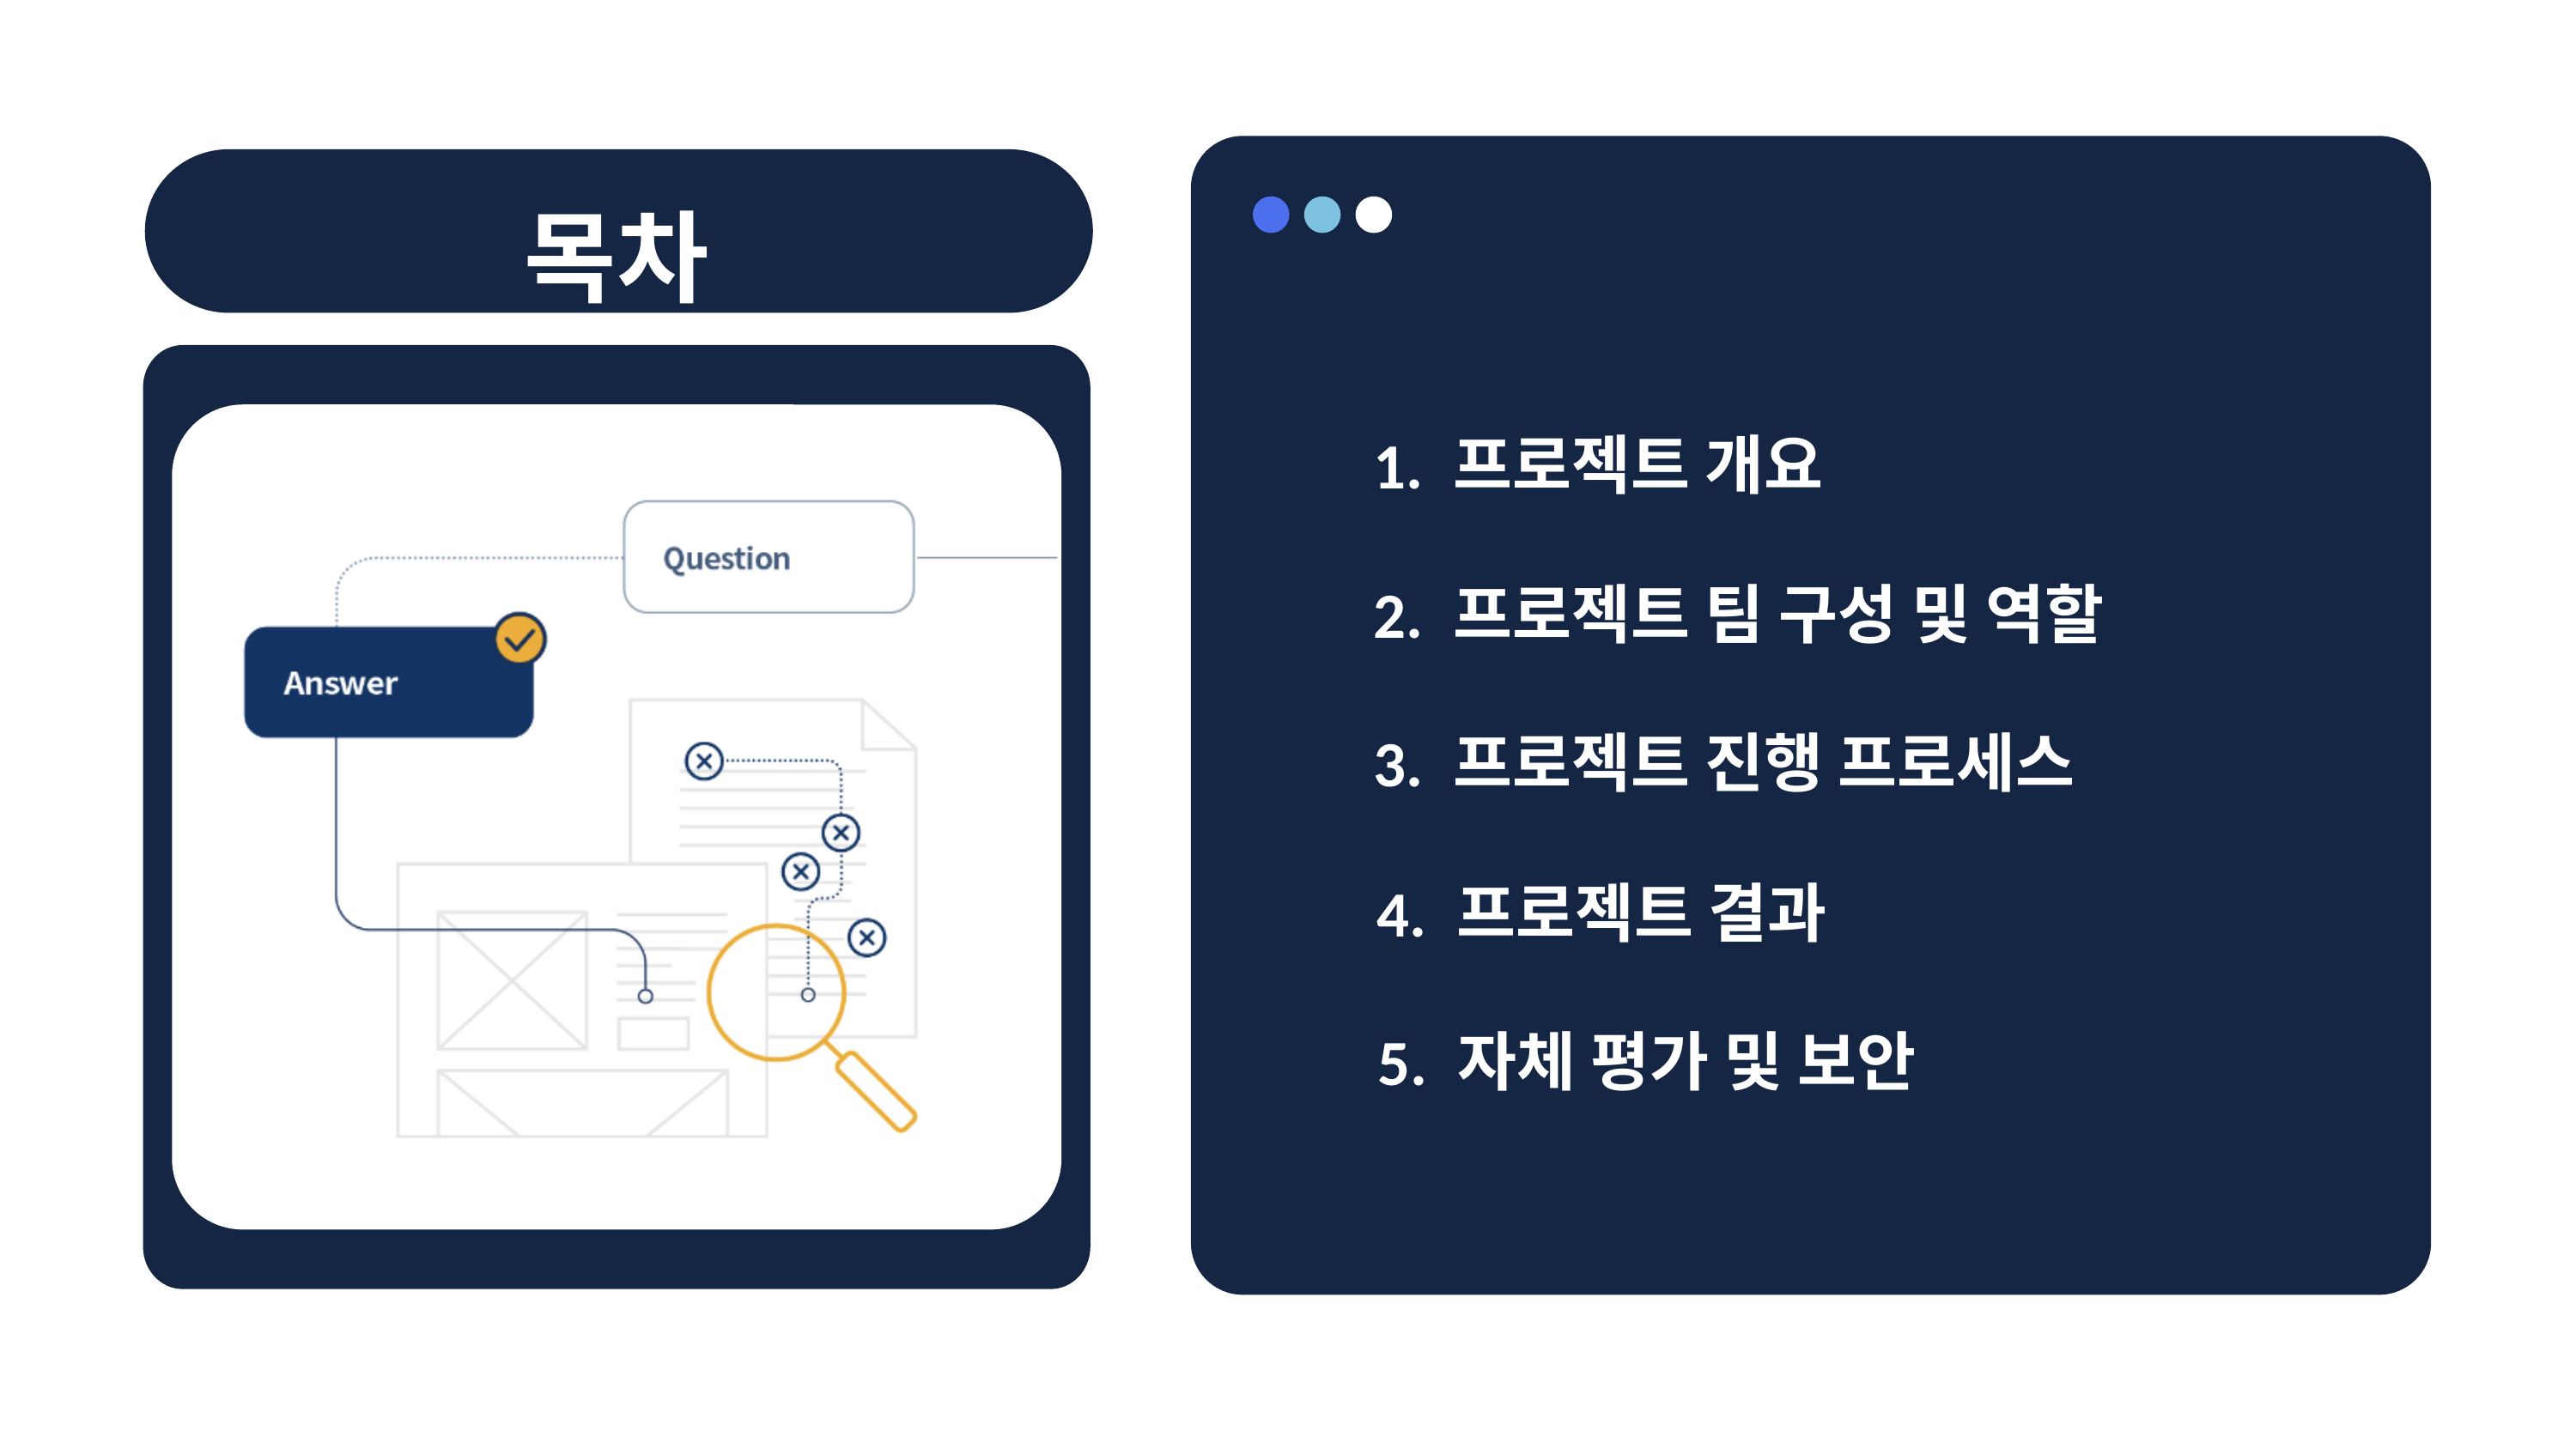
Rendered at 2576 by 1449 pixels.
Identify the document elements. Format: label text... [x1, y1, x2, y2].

picture [172, 403, 1062, 1230]
text_box [1190, 136, 2432, 1295]
text_box 3. 프로젝트 진행 프로세스 [1373, 721, 2270, 800]
text_box 2. 프로젝트 팀 구성 및 역할 [1373, 573, 2270, 652]
text_box 4. 프로젝트 결과 [1376, 871, 2273, 950]
text_box 1. 프로젝트 개요 [1373, 423, 2270, 502]
text_box 5. 자체 평가 및 보안 [1377, 1020, 2274, 1099]
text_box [1252, 196, 1393, 233]
text_box 목차 [295, 170, 939, 315]
text_box [144, 149, 1093, 313]
text_box [143, 344, 1091, 1289]
